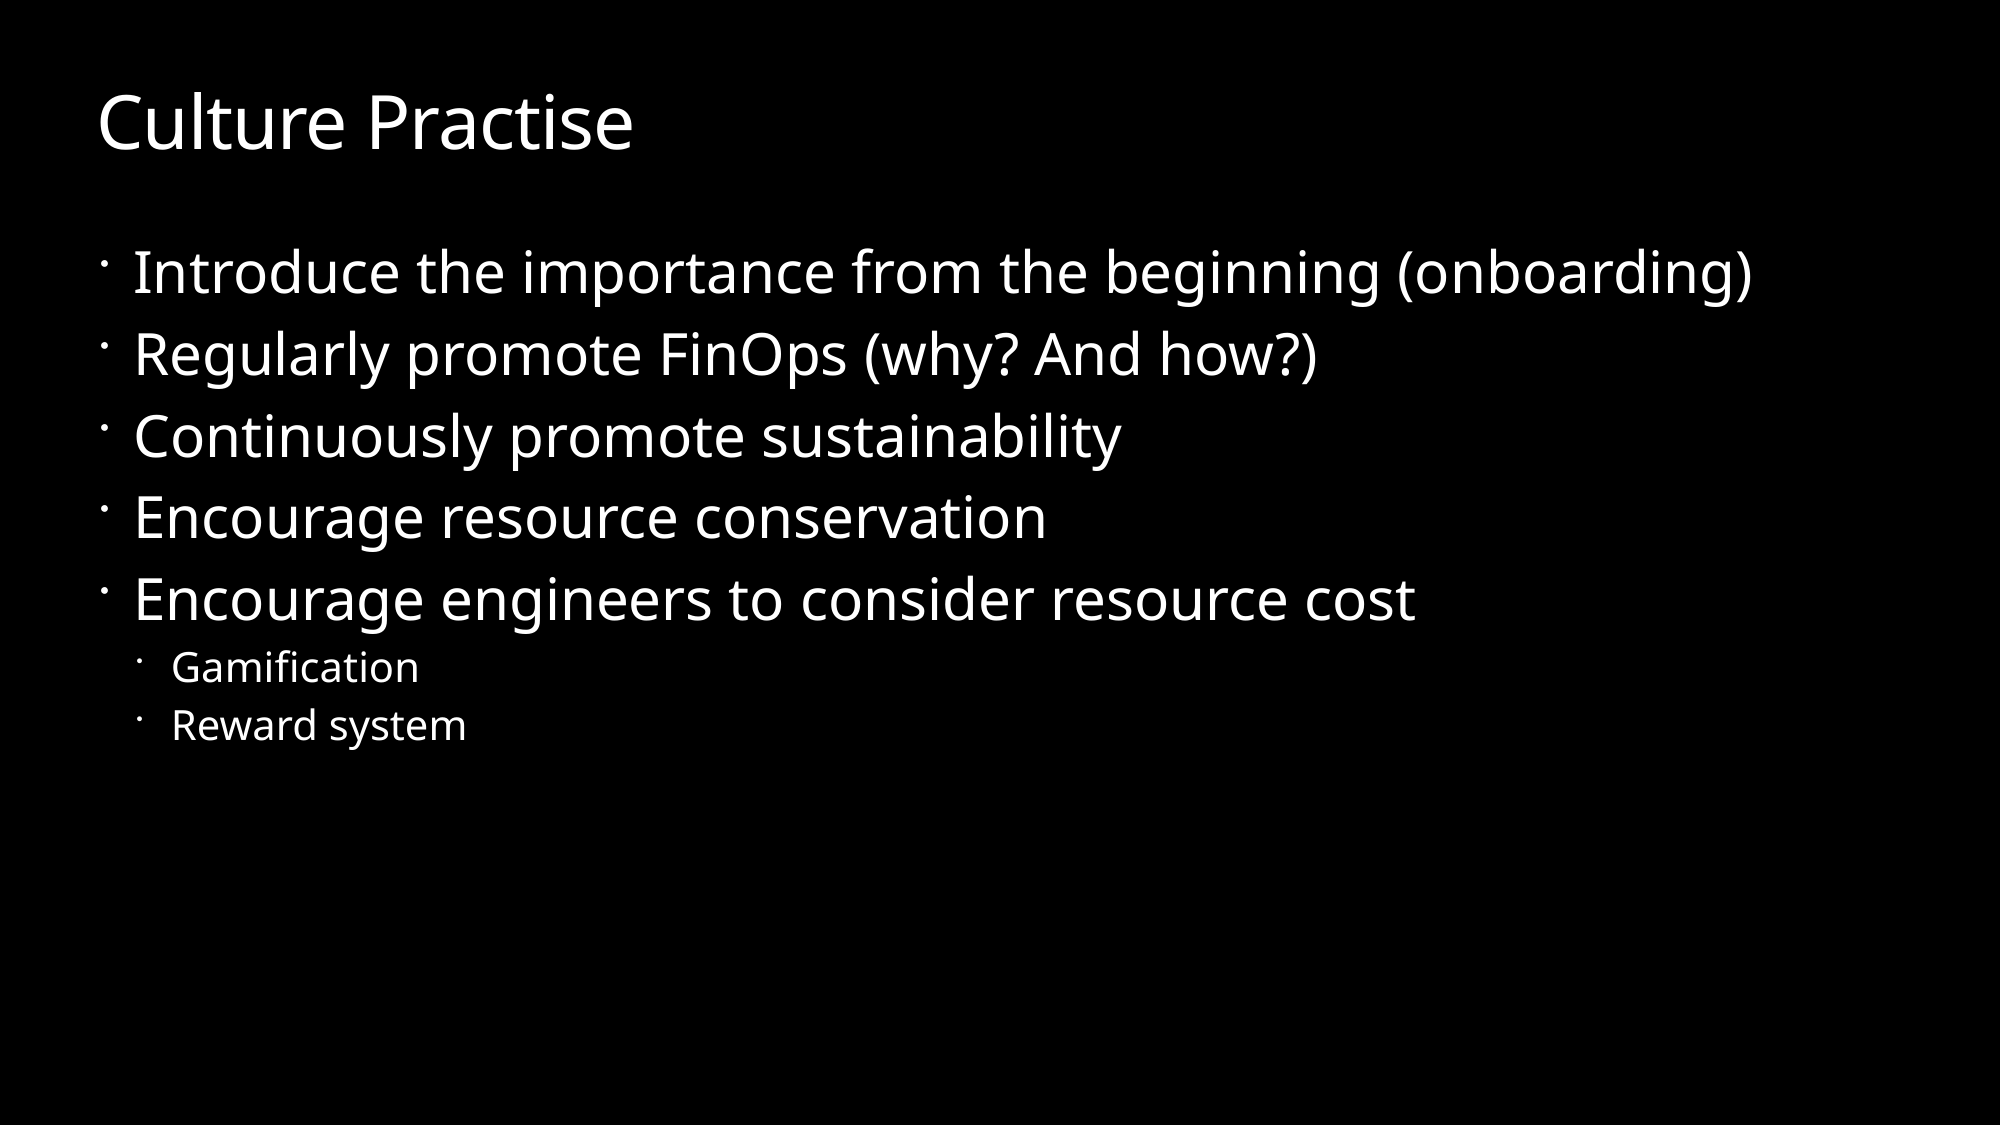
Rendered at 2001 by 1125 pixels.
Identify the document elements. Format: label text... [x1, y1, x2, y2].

title Culture Practise [96, 75, 1904, 166]
list Introduce the importance from the beginning (onboarding) Regularly promote FinOps (why? And how?) Continuously promote sustainability Encourage resource conservation Encourage engineers to consider resource cost Gamification Reward system [95, 235, 1904, 767]
